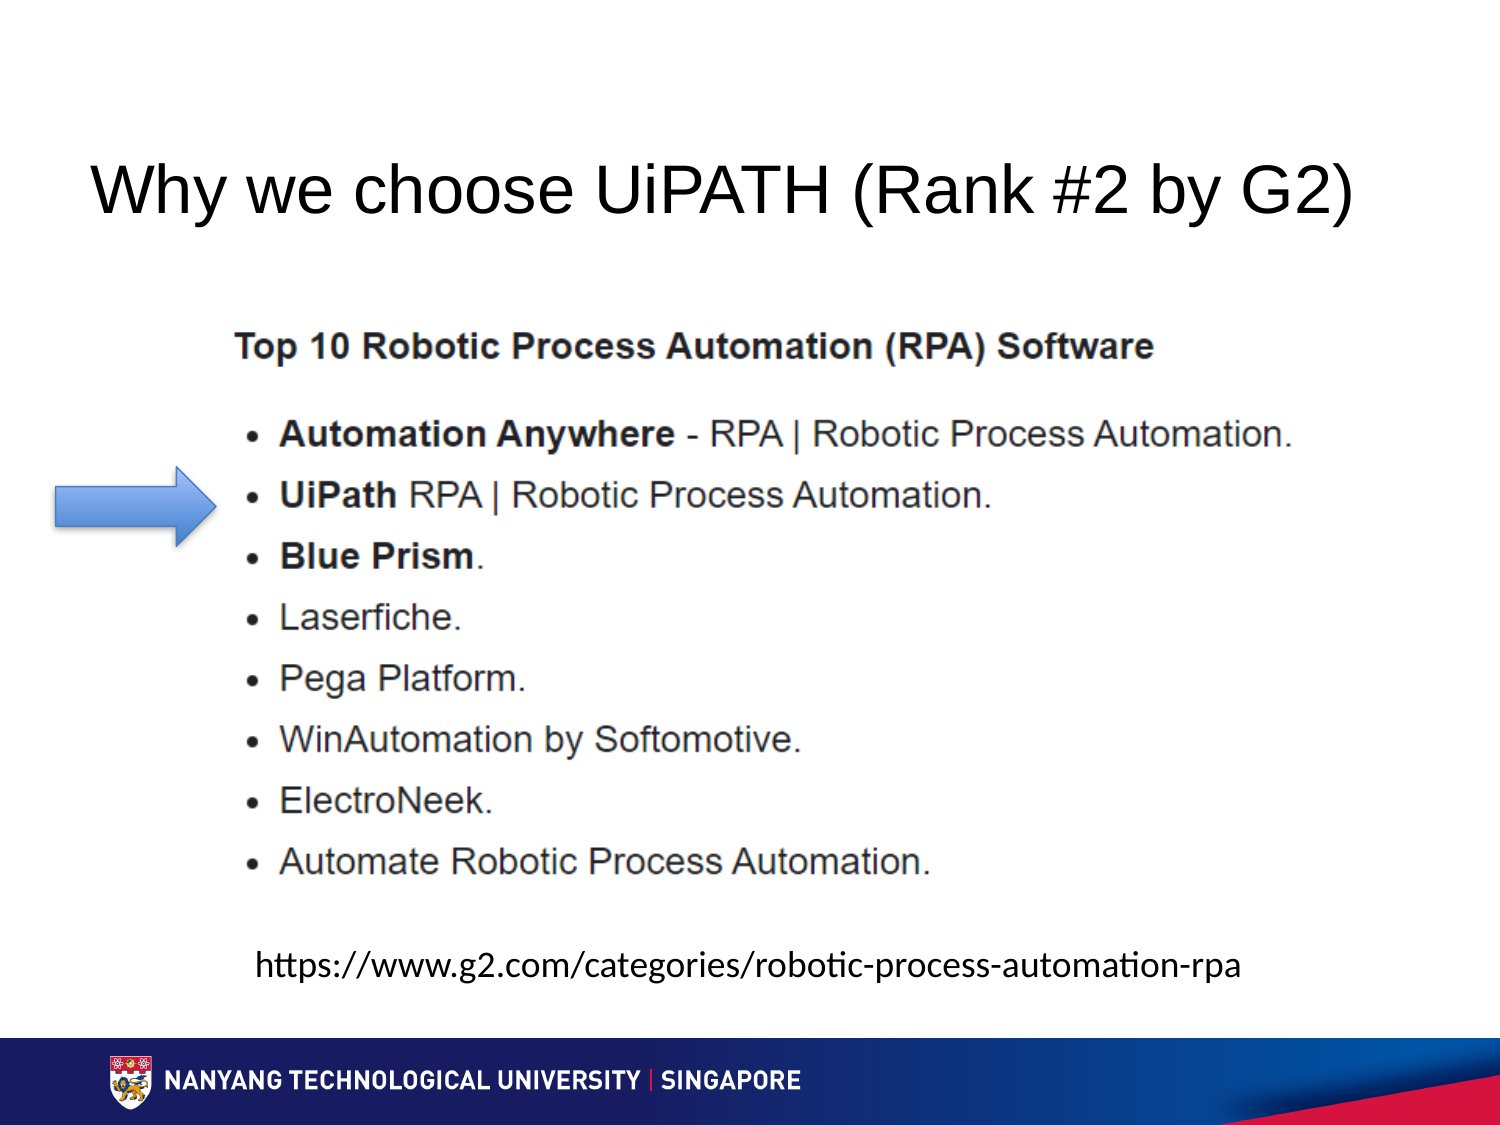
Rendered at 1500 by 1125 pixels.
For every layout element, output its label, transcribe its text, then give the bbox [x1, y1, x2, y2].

text_box https://www.g2.com/categories/robotic-process-automation-rpa [240, 932, 1345, 993]
picture [215, 320, 1322, 923]
text_box [54, 466, 210, 547]
picture [0, 1038, 1500, 1125]
title Why we choose UiPATH (Rank #2 by G2) [75, 92, 1425, 280]
